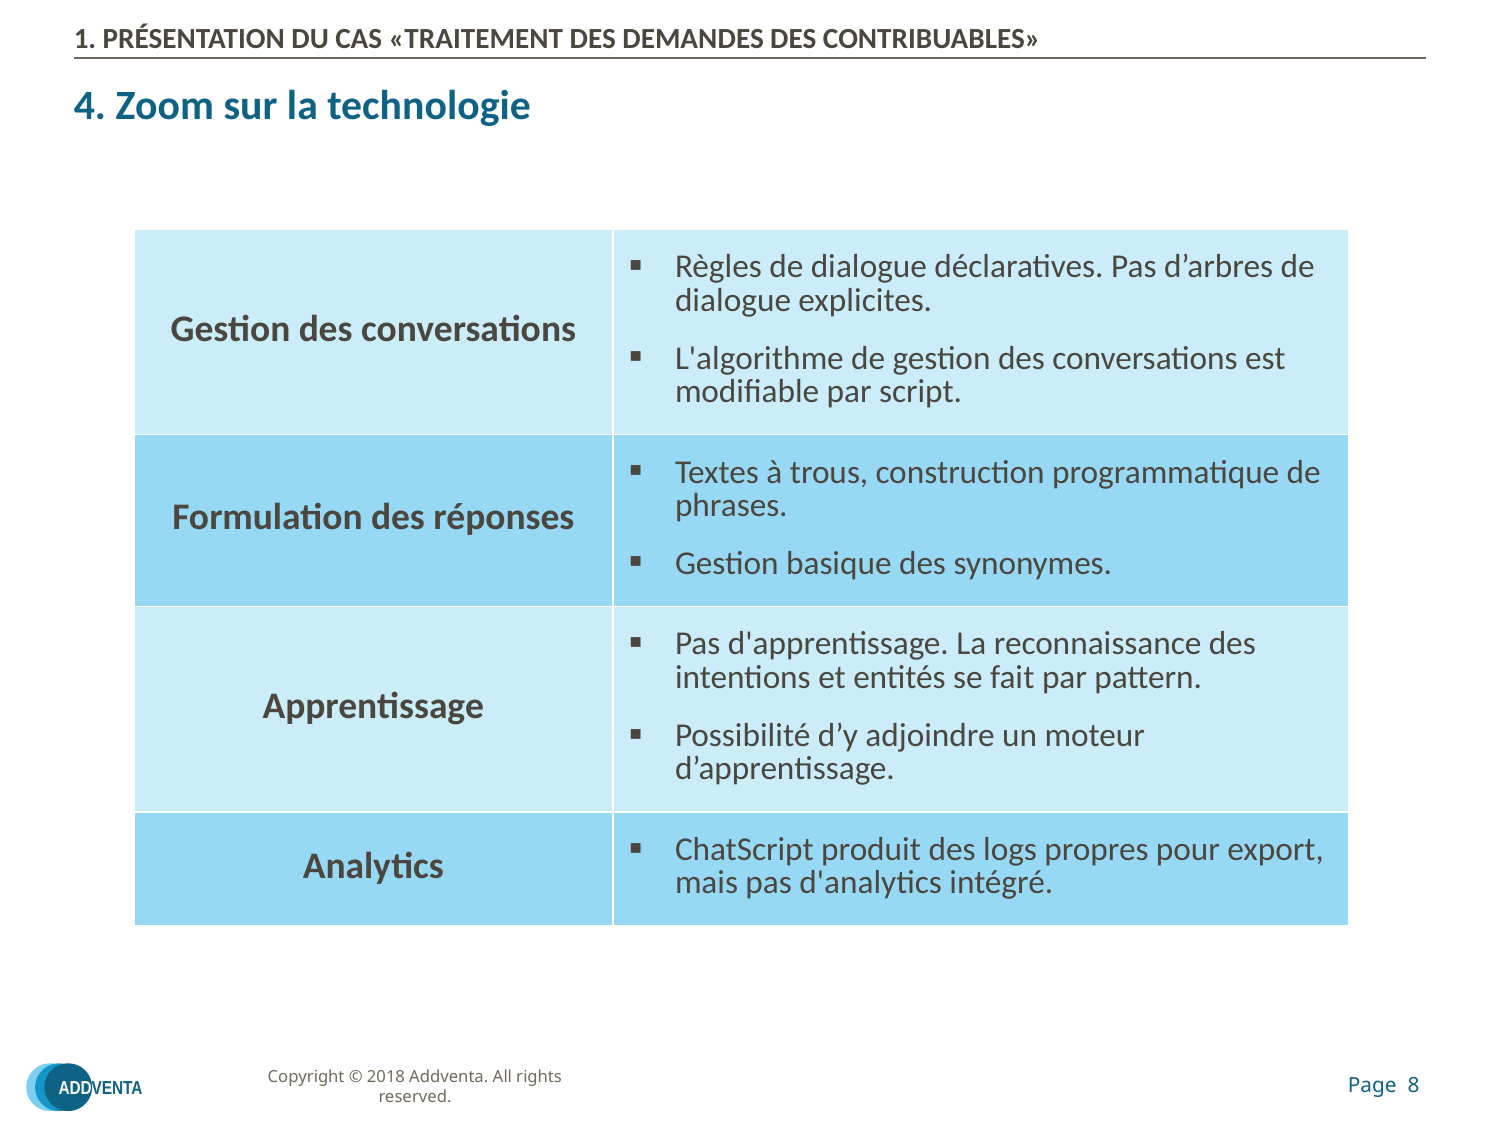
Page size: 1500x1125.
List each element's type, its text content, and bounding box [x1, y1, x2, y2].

table_cell ChatScript produit des logs propres pour export, mais pas d'analytics intégré. [614, 813, 1348, 925]
table_header Règles de dialogue déclaratives. Pas d’arbres de dialogue explicites. L'algorithme de gestion des conversations est modifiable par script. [614, 230, 1348, 434]
table_header Gestion des conversations [135, 230, 612, 434]
table_cell Apprentissage [135, 607, 612, 811]
table_cell Analytics [135, 813, 612, 925]
table_cell Textes à trous, construction programmatique de phrases. Gestion basique des synonymes. [614, 435, 1348, 606]
title 1. PRÉSENTATION DU CAS «TRAITEMENT DES DEMANDES DES CONTRIBUABLES» [73, 15, 1427, 63]
table_cell Pas d'apprentissage. La reconnaissance des intentions et entités se fait par pattern. Possibilité d’y adjoindre un moteur d’apprentissage. [614, 607, 1348, 811]
table_cell Formulation des réponses [135, 435, 612, 606]
list 4. Zoom sur la technologie [73, 75, 1464, 165]
